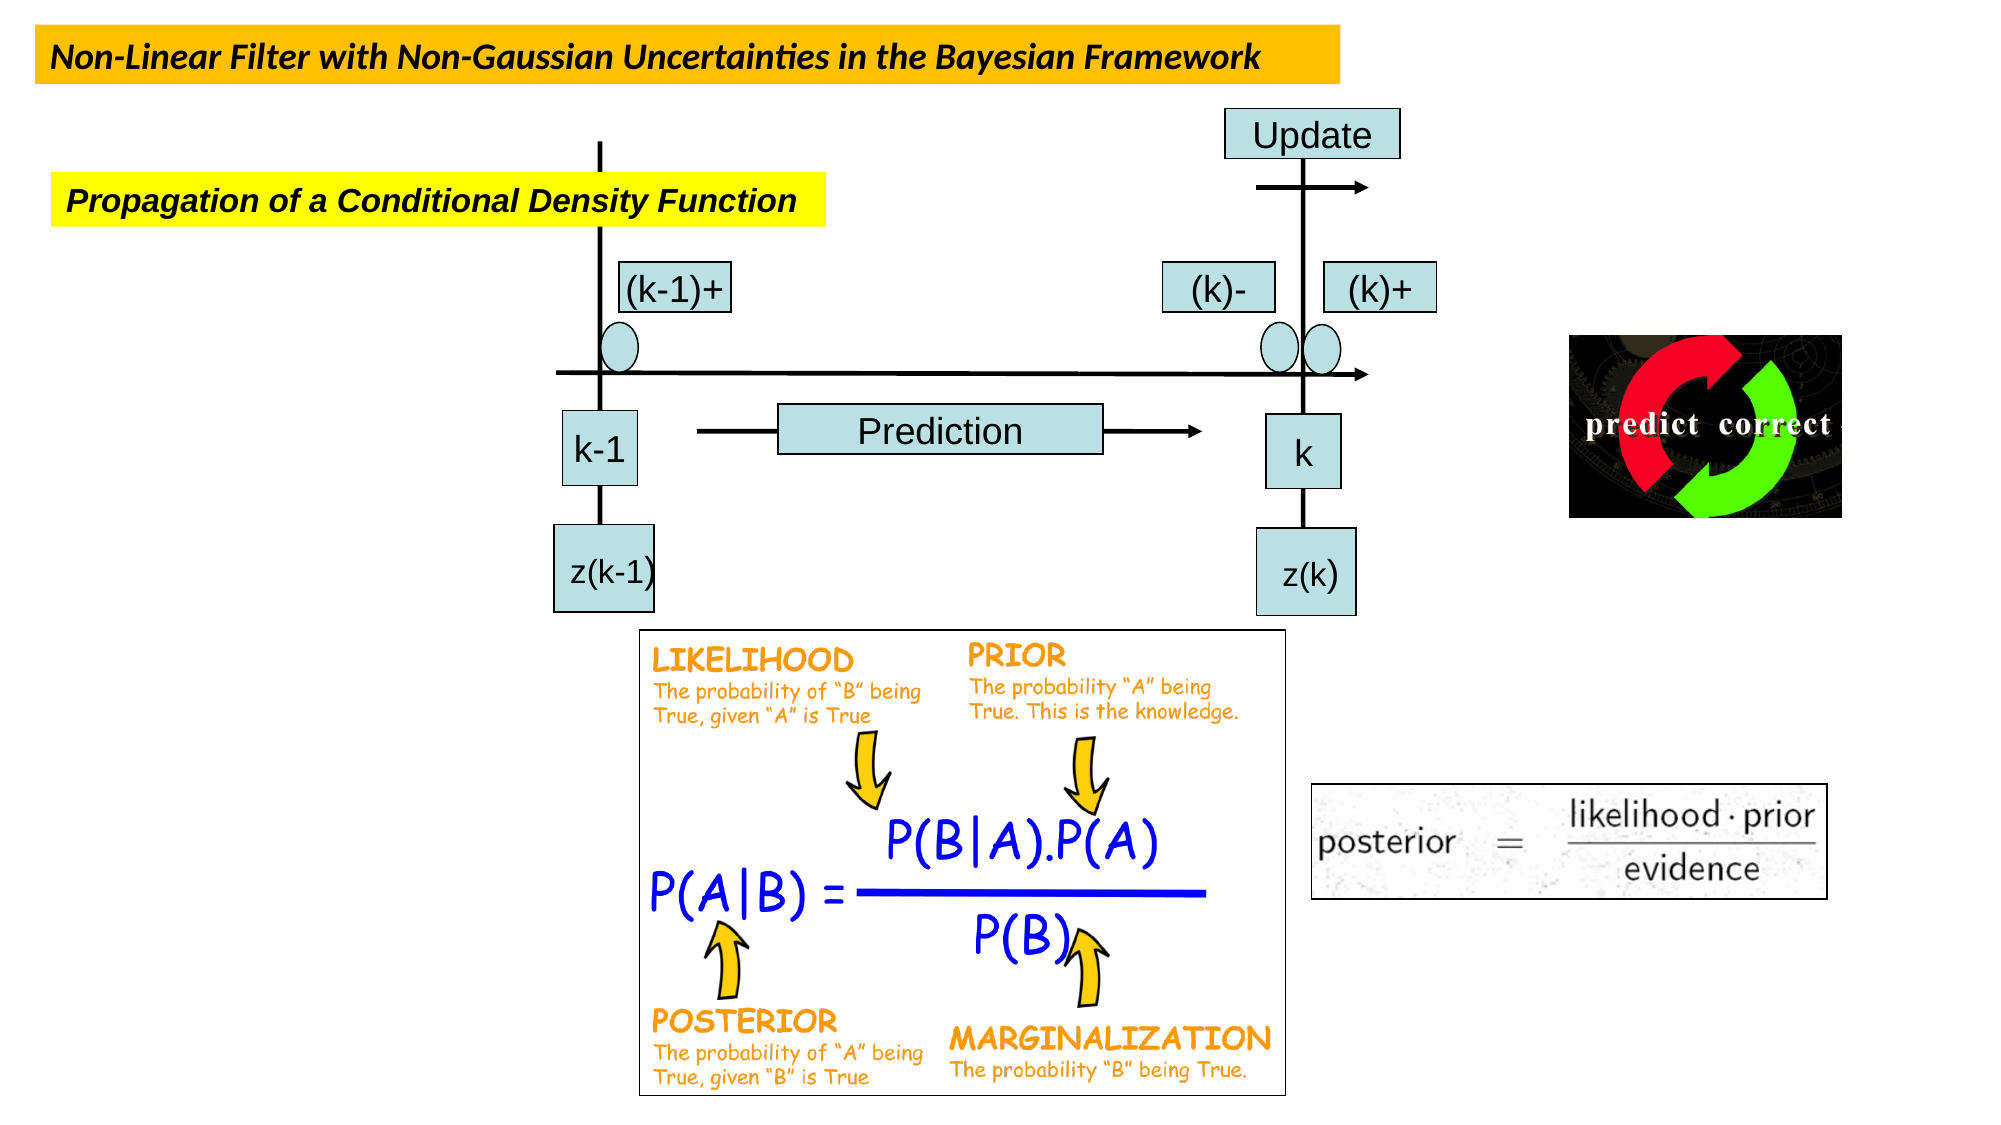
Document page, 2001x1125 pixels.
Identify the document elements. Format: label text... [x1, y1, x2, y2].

text_box Update [1224, 108, 1400, 159]
text_box [1103, 425, 1203, 438]
text_box Prediction [777, 404, 1103, 455]
text_box k [1266, 413, 1342, 489]
picture [1312, 784, 1827, 899]
text_box [1303, 324, 1341, 375]
text_box z(k-1) [554, 524, 655, 612]
text_box Non-Linear Filter with Non-Gaussian Uncertainties in the Bayesian Framework [35, 24, 1341, 85]
text_box (k-1)+ [618, 261, 732, 312]
text_box [1260, 322, 1299, 373]
picture [1569, 335, 1842, 518]
text_box k-1 [562, 410, 638, 486]
text_box Propagation of a Conditional Density Function [51, 171, 827, 227]
text_box [1325, 368, 1369, 381]
text_box (k)- [1162, 261, 1275, 312]
picture [640, 630, 1285, 1095]
text_box [1256, 181, 1369, 194]
text_box z(k) [1256, 528, 1357, 616]
text_box (k)+ [1324, 261, 1437, 312]
text_box [600, 322, 639, 373]
